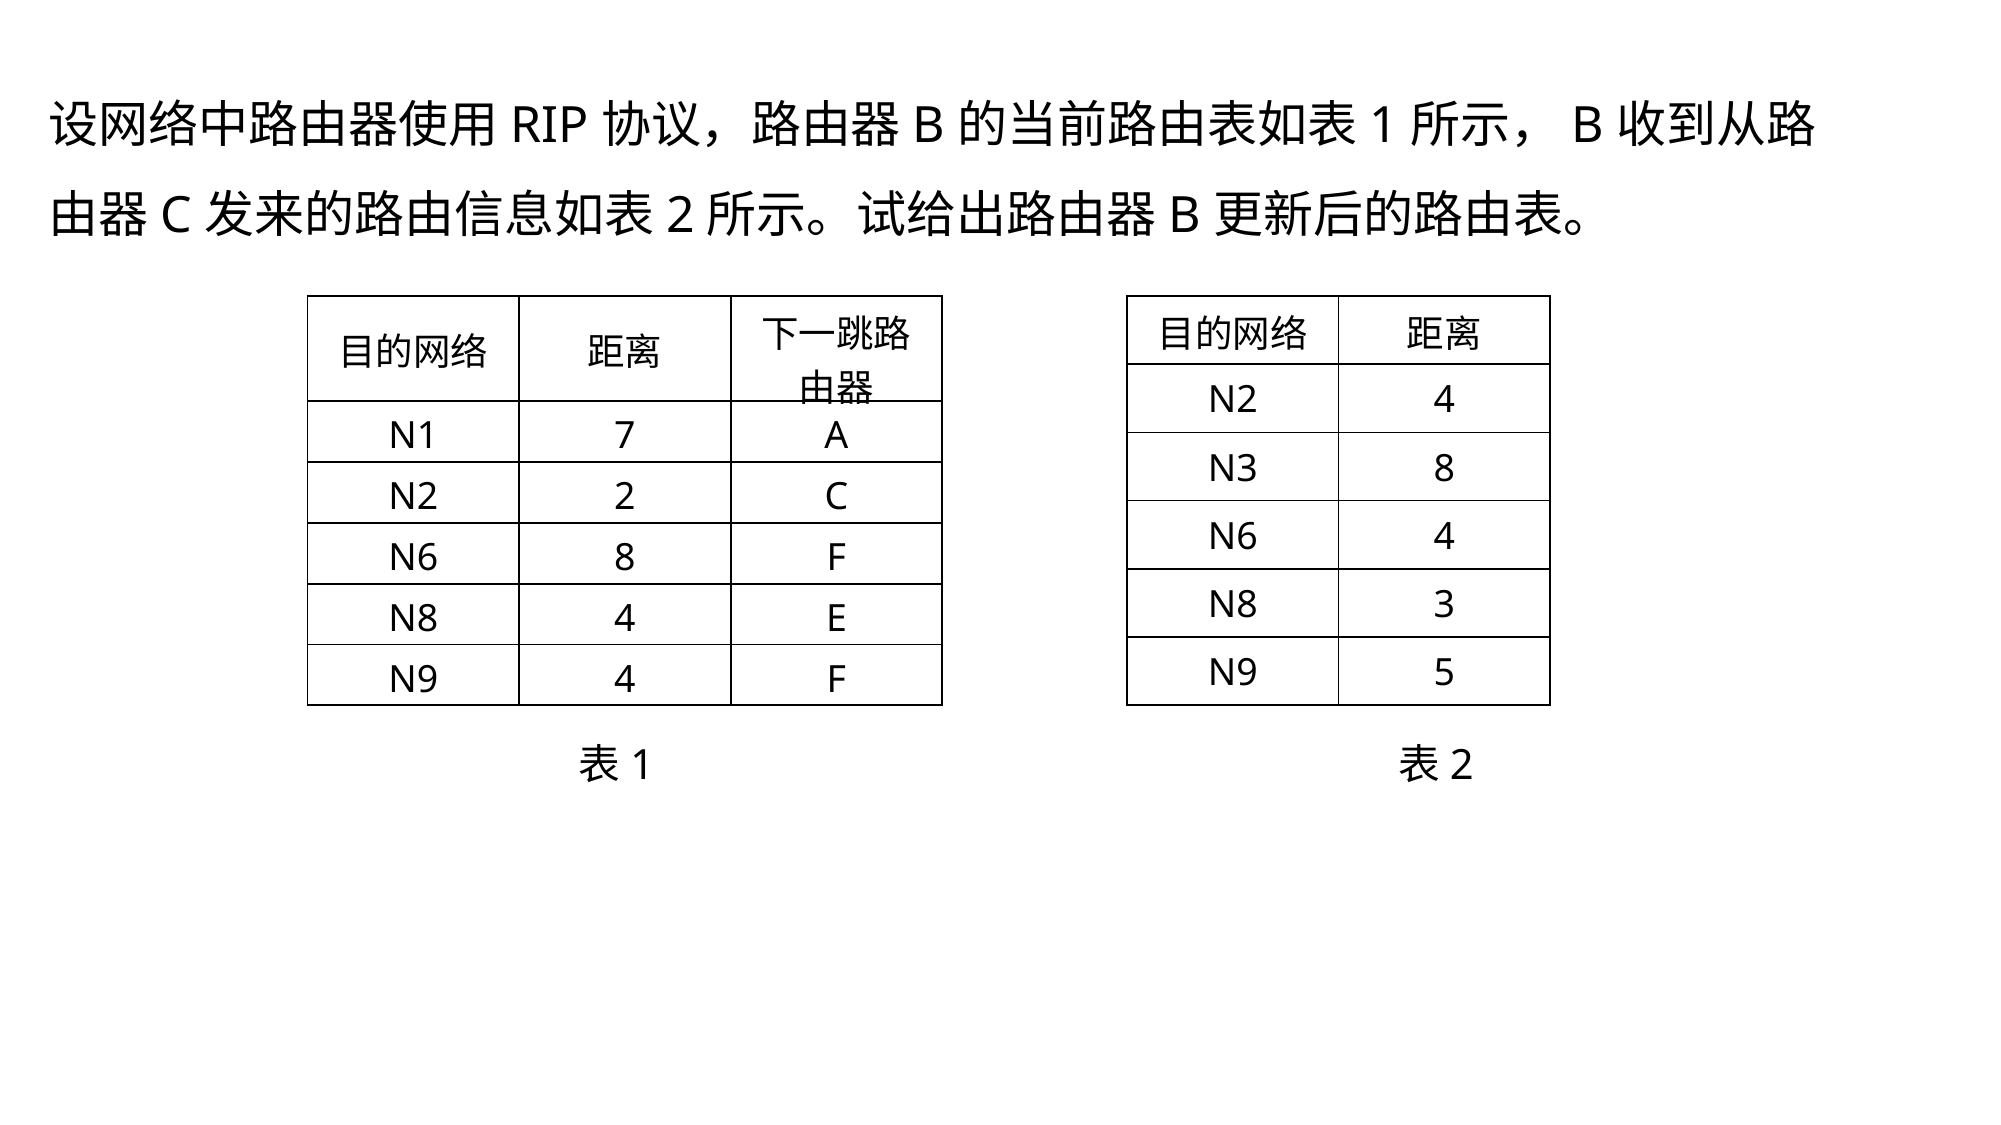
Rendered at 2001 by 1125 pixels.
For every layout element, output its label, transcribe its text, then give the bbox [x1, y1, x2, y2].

table_cell 4 [520, 585, 730, 644]
table_cell F [732, 645, 941, 704]
table_cell N2 [1128, 365, 1338, 432]
text_box 表1 [551, 705, 682, 796]
table_cell N2 [308, 463, 518, 522]
text_box 设网络中路由器使用RIP协议，路由器B的当前路由表如表1所示，B收到从路由器C发来的路由信息如表2所示。试给出路由器B更新后的路由表。 [34, 55, 1838, 251]
table_cell 2 [520, 463, 730, 522]
table_cell N6 [308, 524, 518, 583]
table_cell A [732, 402, 941, 461]
table_cell 7 [520, 402, 730, 461]
table_cell N8 [308, 585, 518, 644]
table_cell N1 [308, 402, 518, 461]
table_cell E [732, 585, 941, 644]
table_cell 4 [1339, 365, 1549, 432]
table_header 目的网络 [1128, 297, 1338, 363]
table_header 目的网络 [308, 297, 518, 400]
table_cell 8 [520, 524, 730, 583]
table_cell 3 [1339, 570, 1549, 636]
table_cell C [732, 463, 941, 522]
table_header 距离 [520, 297, 730, 400]
table_cell N6 [1128, 501, 1338, 568]
table_cell N9 [1128, 638, 1338, 704]
table_cell N9 [308, 645, 518, 704]
table_cell 8 [1339, 433, 1549, 500]
table_cell N3 [1128, 433, 1338, 500]
table_cell 4 [520, 645, 730, 704]
table_cell F [732, 524, 941, 583]
table_cell 4 [1339, 501, 1549, 568]
table_cell 5 [1339, 638, 1549, 704]
table_header 下一跳路由器 [732, 297, 941, 400]
table_cell N8 [1128, 570, 1338, 636]
text_box 表2 [1370, 705, 1502, 796]
table_header 距离 [1339, 297, 1549, 363]
